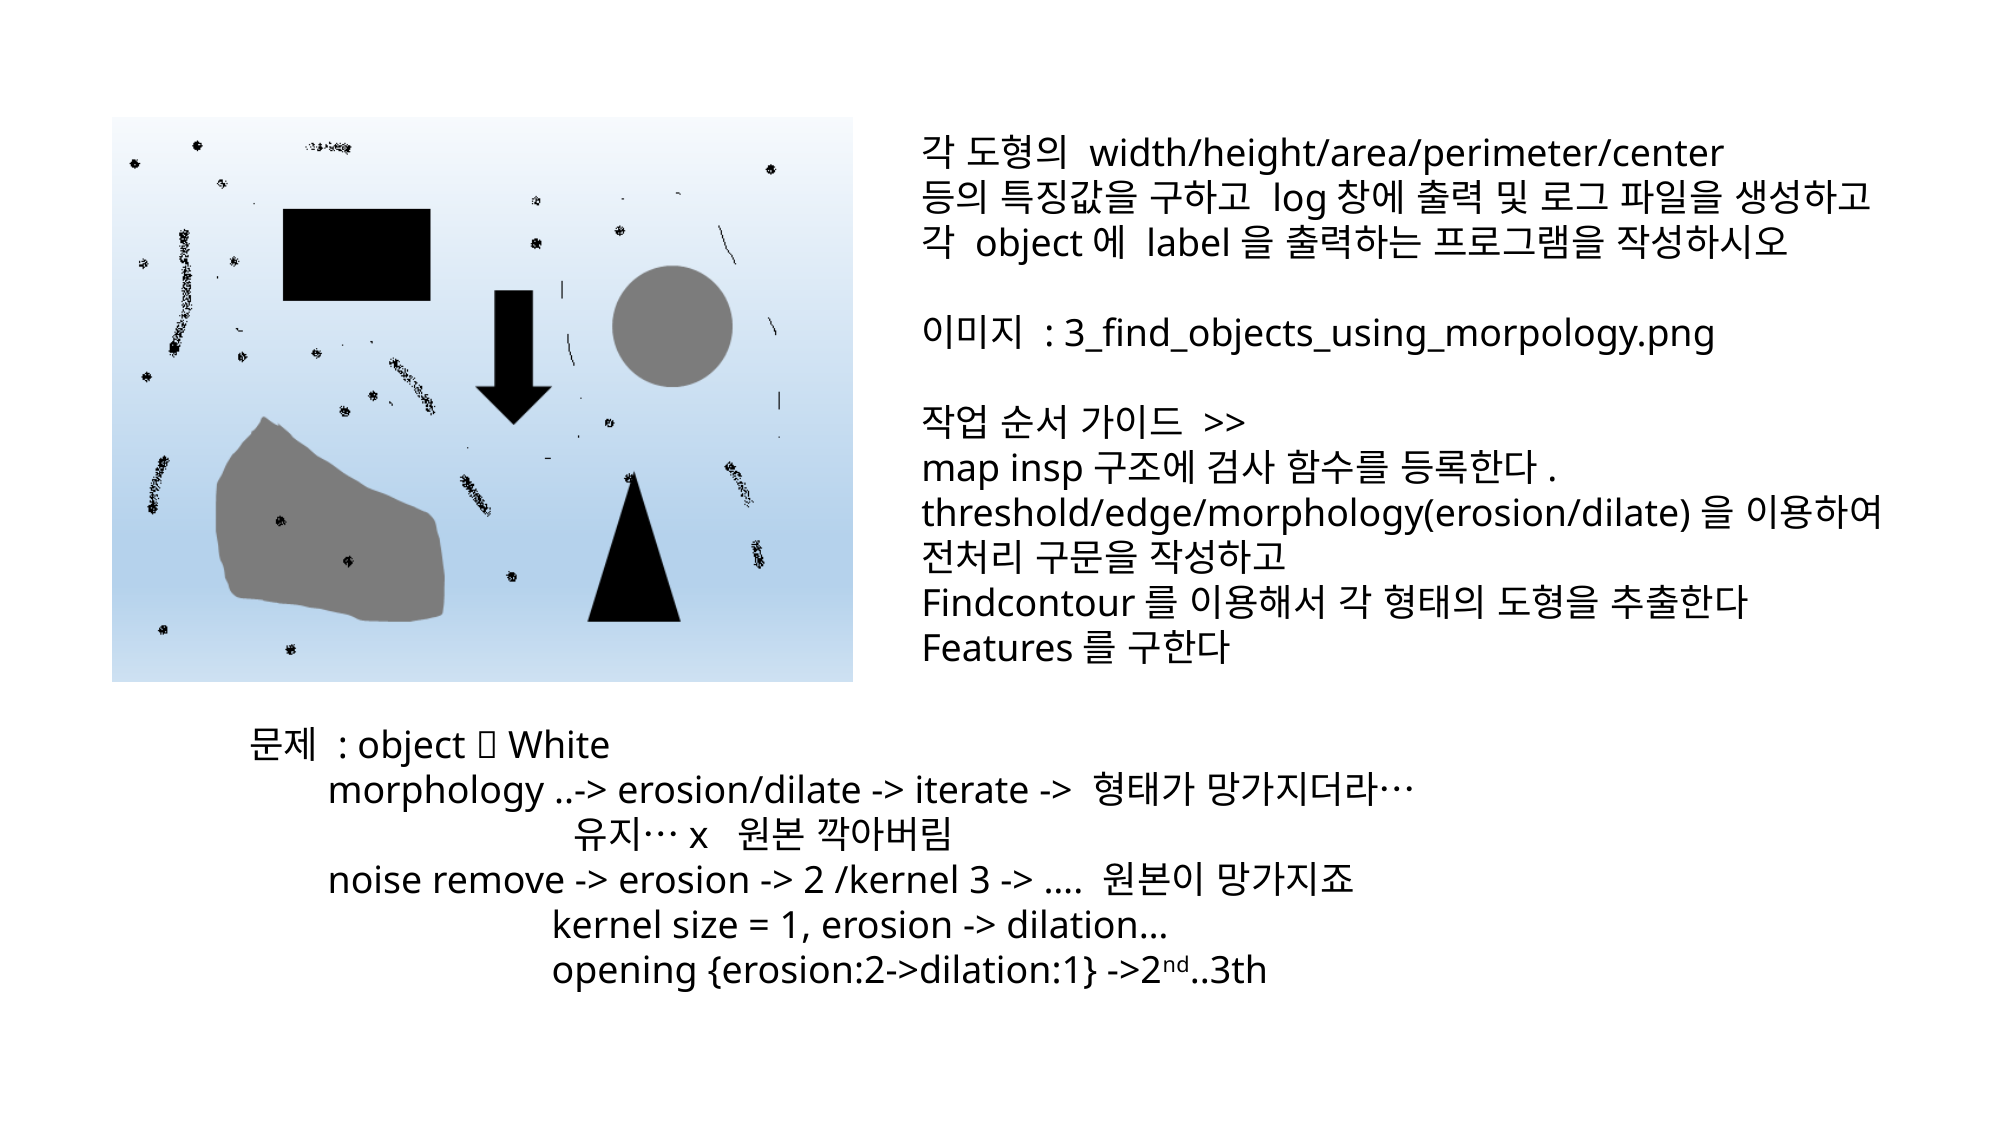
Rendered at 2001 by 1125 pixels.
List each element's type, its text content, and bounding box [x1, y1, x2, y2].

picture [112, 117, 853, 682]
text_box 각 도형의 width/height/area/perimeter/center 등의 특징값을 구하고 log창에 출력 및 로그 파일을 생성하고 각 object에 label을 출력하는 프로그램을 작성하시오 이미지 : 3_find_objects_using_morpology.png 작업 순서 가이드 >> map insp구조에 검사 함수를 등록한다. threshold/edge/morphology(erosion/dilate)을 이용하여 전처리 구문을 작성하고 Findcontour를 이용해서 각 형태의 도형을 추출한다 Features를 구한다 [906, 121, 1899, 676]
text_box 문제 : object  White morphology ..-> erosion/dilate -> iterate -> 형태가 망가지더라… 유지…x 원본 깍아버림 noise remove -> erosion -> 2 /kernel 3 -> …. 원본이 망가지죠 kernel size = 1, erosion -> dilation… opening {erosion:2->dilation:1} ->2nd..3th [234, 713, 1432, 999]
